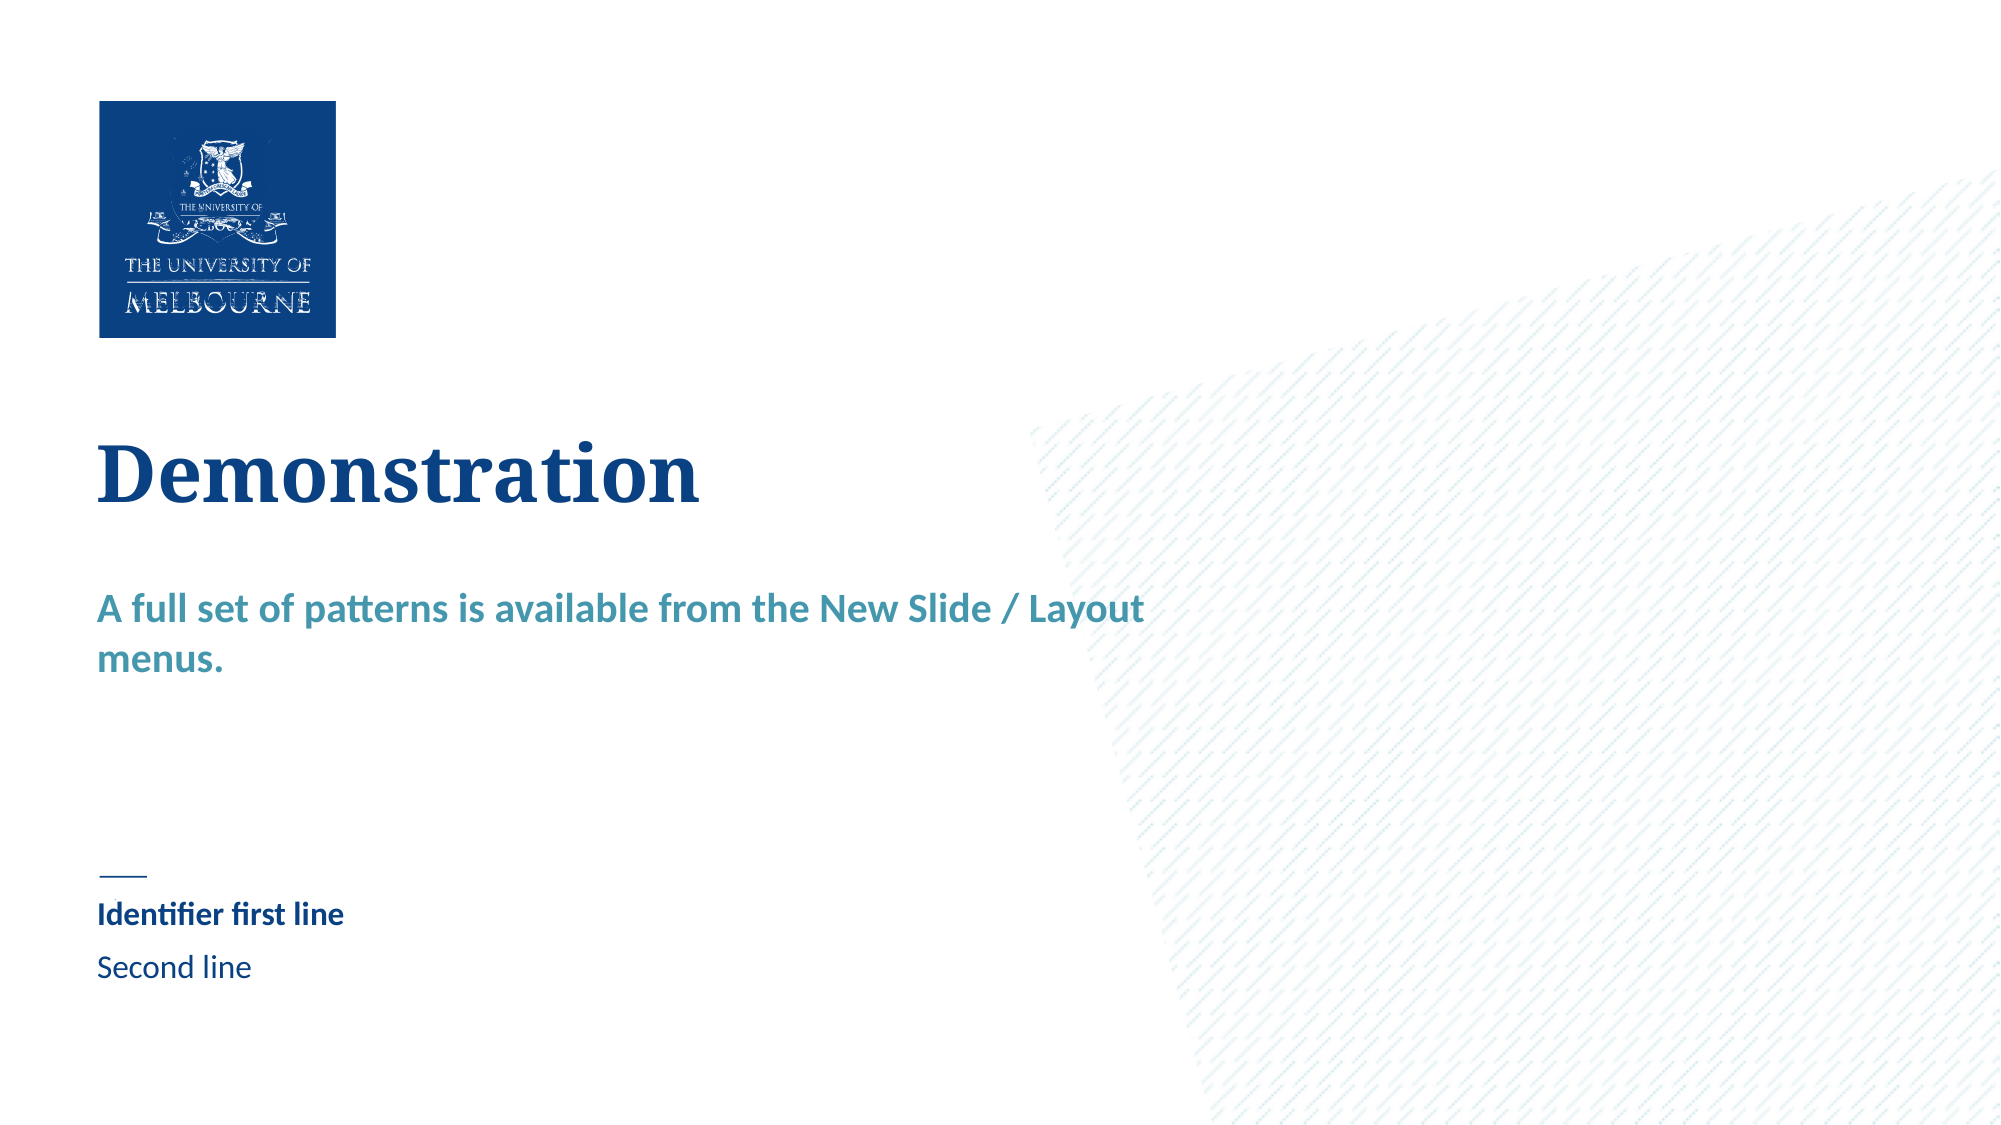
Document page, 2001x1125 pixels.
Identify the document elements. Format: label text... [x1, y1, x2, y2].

list Identifier first line Second line [82, 885, 865, 1001]
picture [99, 101, 336, 338]
subtitle Demonstration A full set of patterns is available from the New Slide / Layout menus. [82, 408, 1200, 781]
